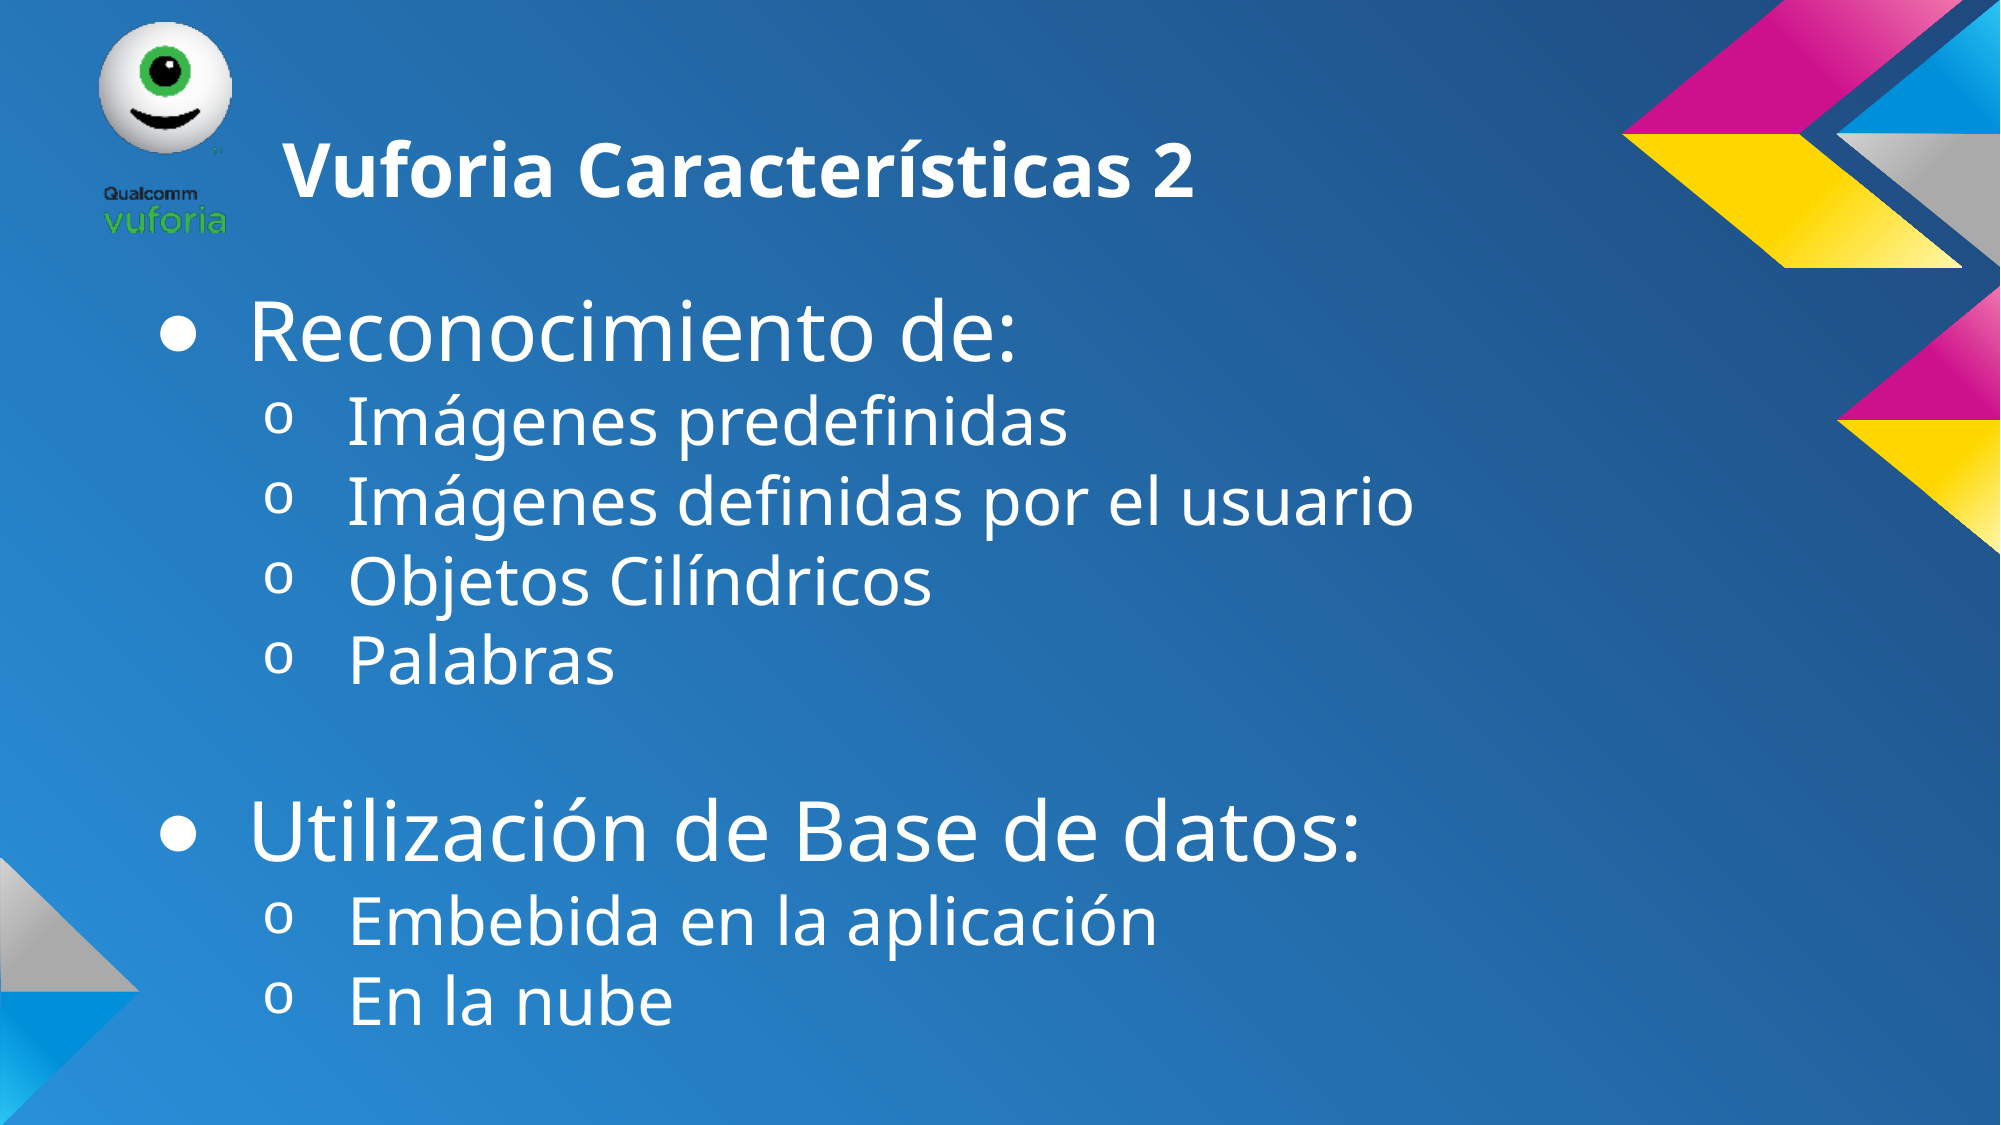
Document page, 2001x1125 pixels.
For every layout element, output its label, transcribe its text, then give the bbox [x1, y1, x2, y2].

list Reconocimiento de: Imágenes predefinidas Imágenes definidas por el usuario Objetos Cilíndricos Palabras Utilización de Base de datos: Embebida en la aplicación En la nube [127, 258, 1668, 1082]
title Vuforia Características 2 [262, 45, 1605, 233]
picture [99, 22, 233, 233]
